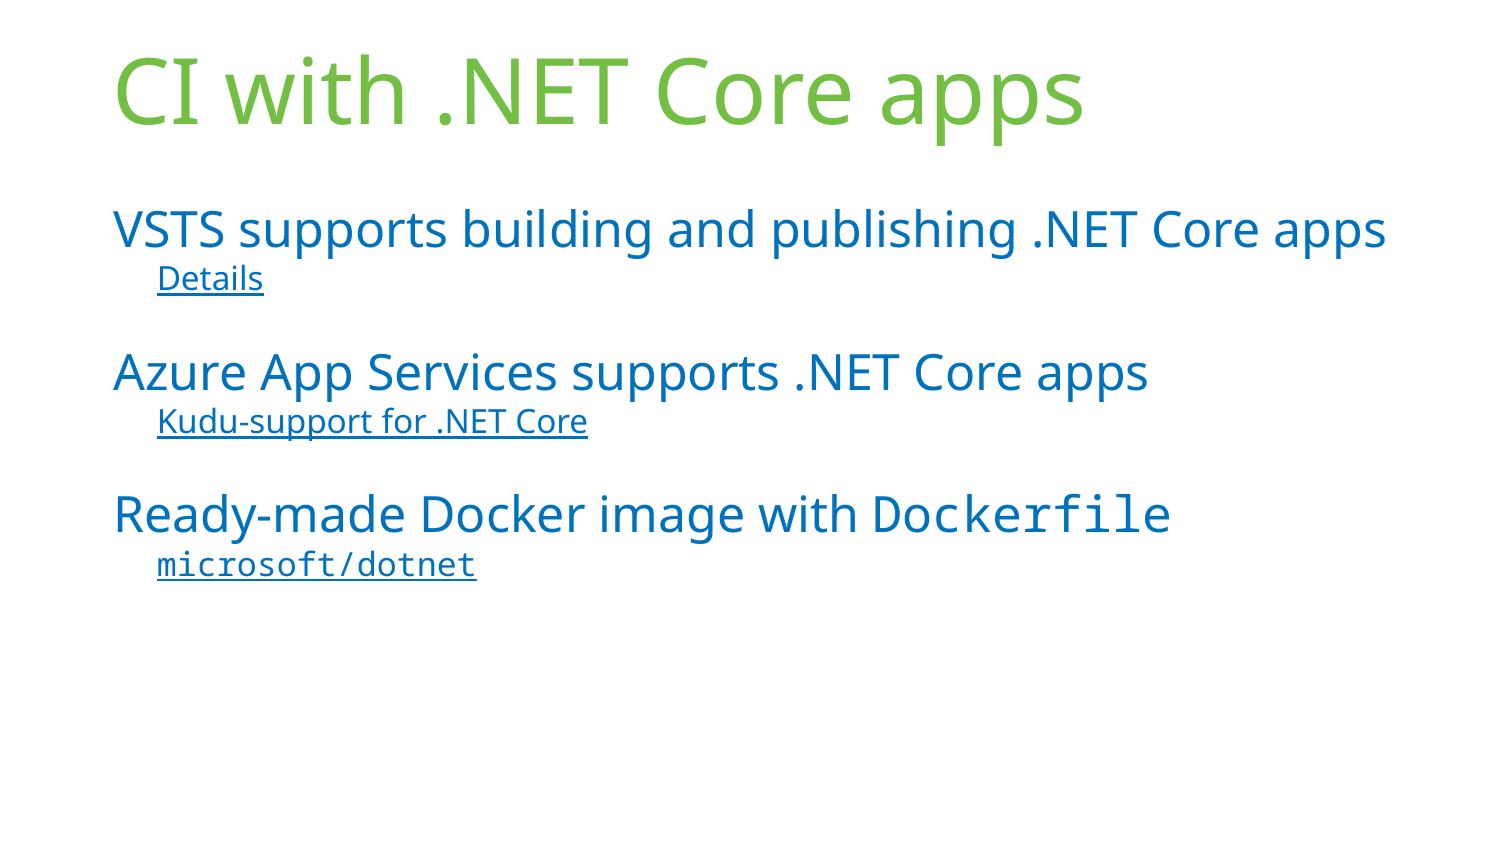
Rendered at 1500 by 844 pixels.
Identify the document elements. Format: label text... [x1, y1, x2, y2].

title CI with .NET Core apps [112, 32, 1459, 144]
list VSTS supports building and publishing .NET Core apps Details Azure App Services supports .NET Core apps Kudu-support for .NET Core Ready-made Docker image with Dockerfile microsoft/dotnet [112, 197, 1459, 844]
